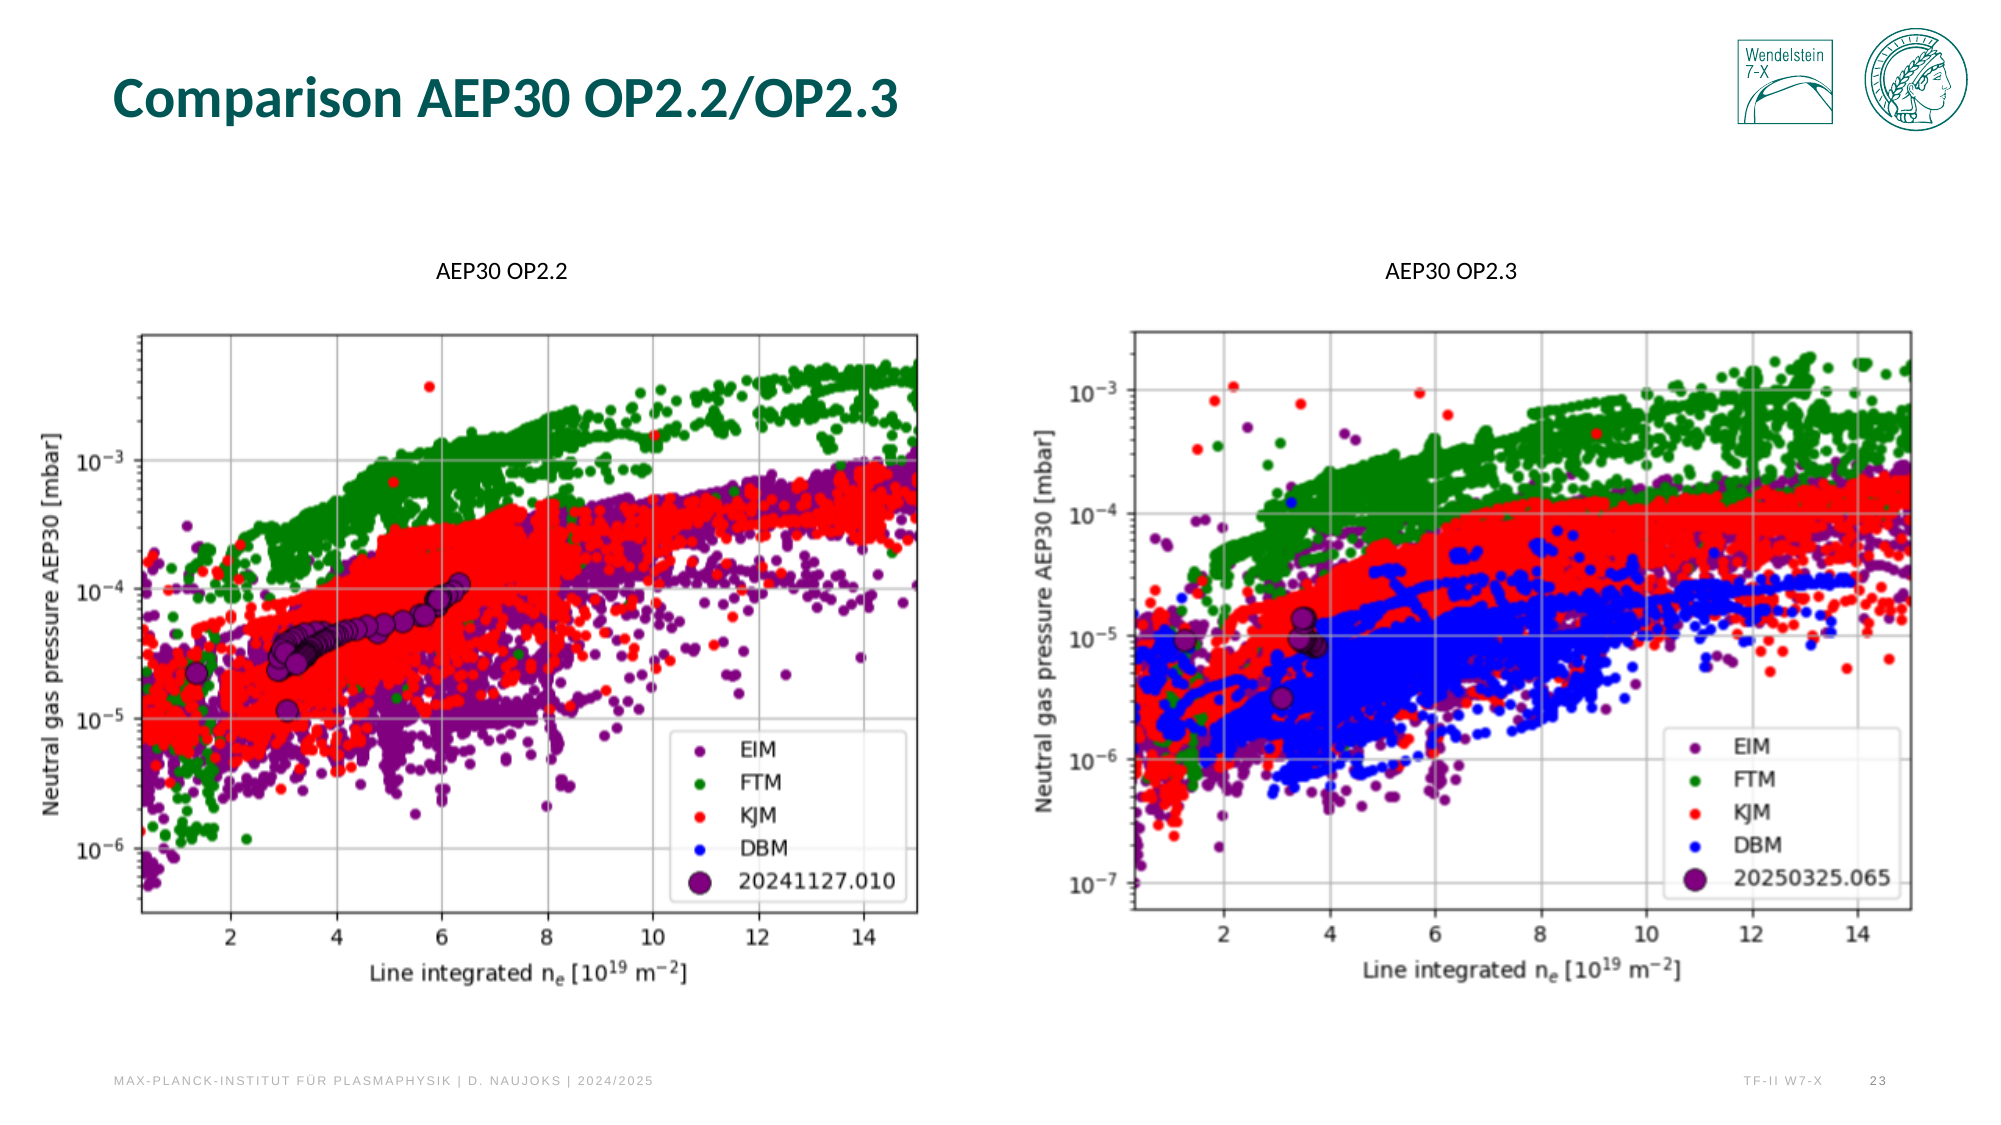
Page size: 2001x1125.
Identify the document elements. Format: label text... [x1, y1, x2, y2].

text_box AEP30 OP2.2 [421, 247, 591, 293]
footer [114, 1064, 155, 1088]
title Comparison AEP30 OP2.2/OP2.3 [114, 70, 1685, 218]
slide_number 23 [1833, 1064, 1886, 1088]
picture [1021, 312, 1938, 996]
picture [21, 312, 937, 996]
text_box AEP30 OP2.3 [1370, 247, 1541, 293]
slide_number TF-II W7-X [155, 1064, 1833, 1088]
